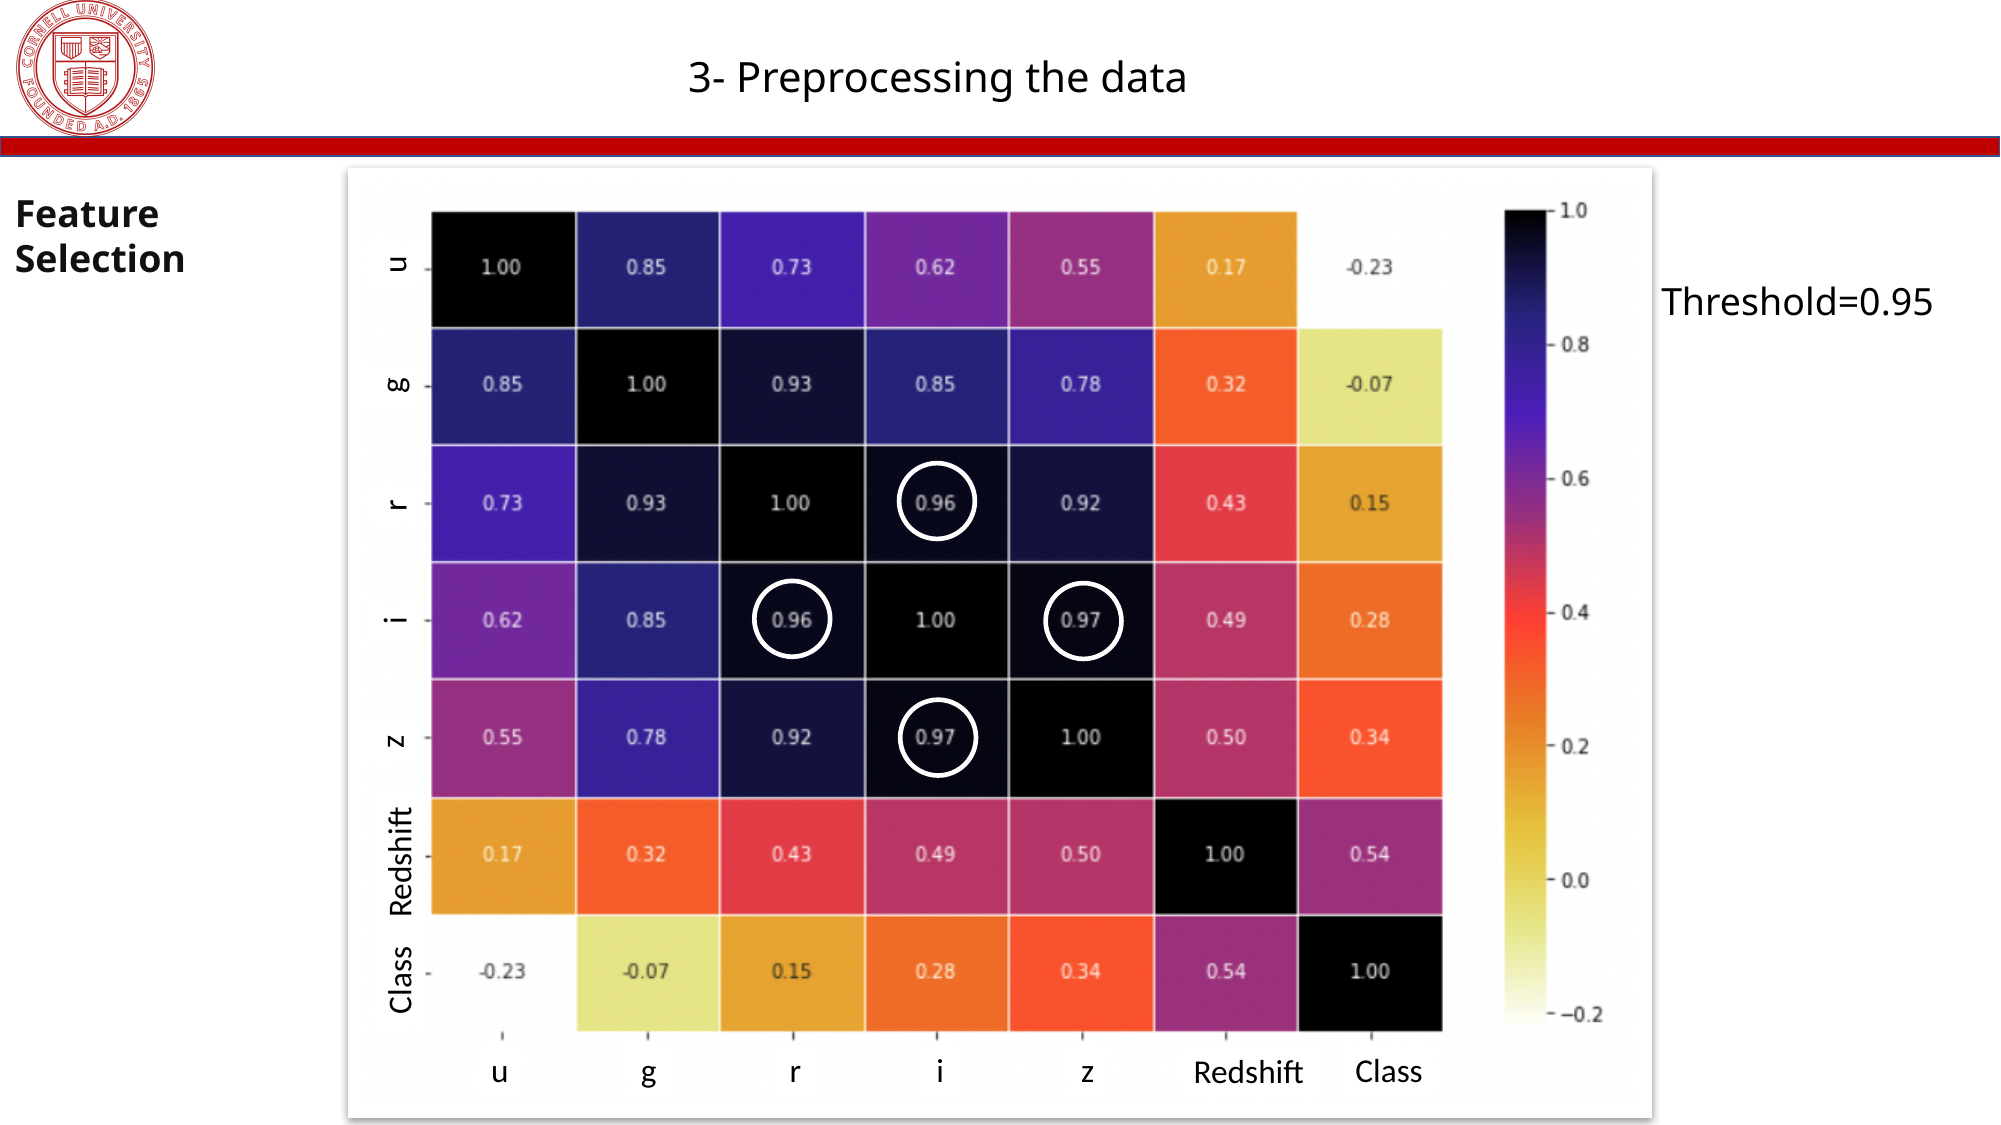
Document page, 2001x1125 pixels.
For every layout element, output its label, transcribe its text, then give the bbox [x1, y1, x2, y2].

picture [16, 0, 155, 137]
text_box [0, 136, 2000, 157]
text_box Threshold=0.95 [1646, 270, 1949, 331]
text_box 3- Preprocessing the data [673, 43, 1204, 109]
text_box Feature Selection [0, 182, 337, 288]
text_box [362, 182, 1638, 1104]
